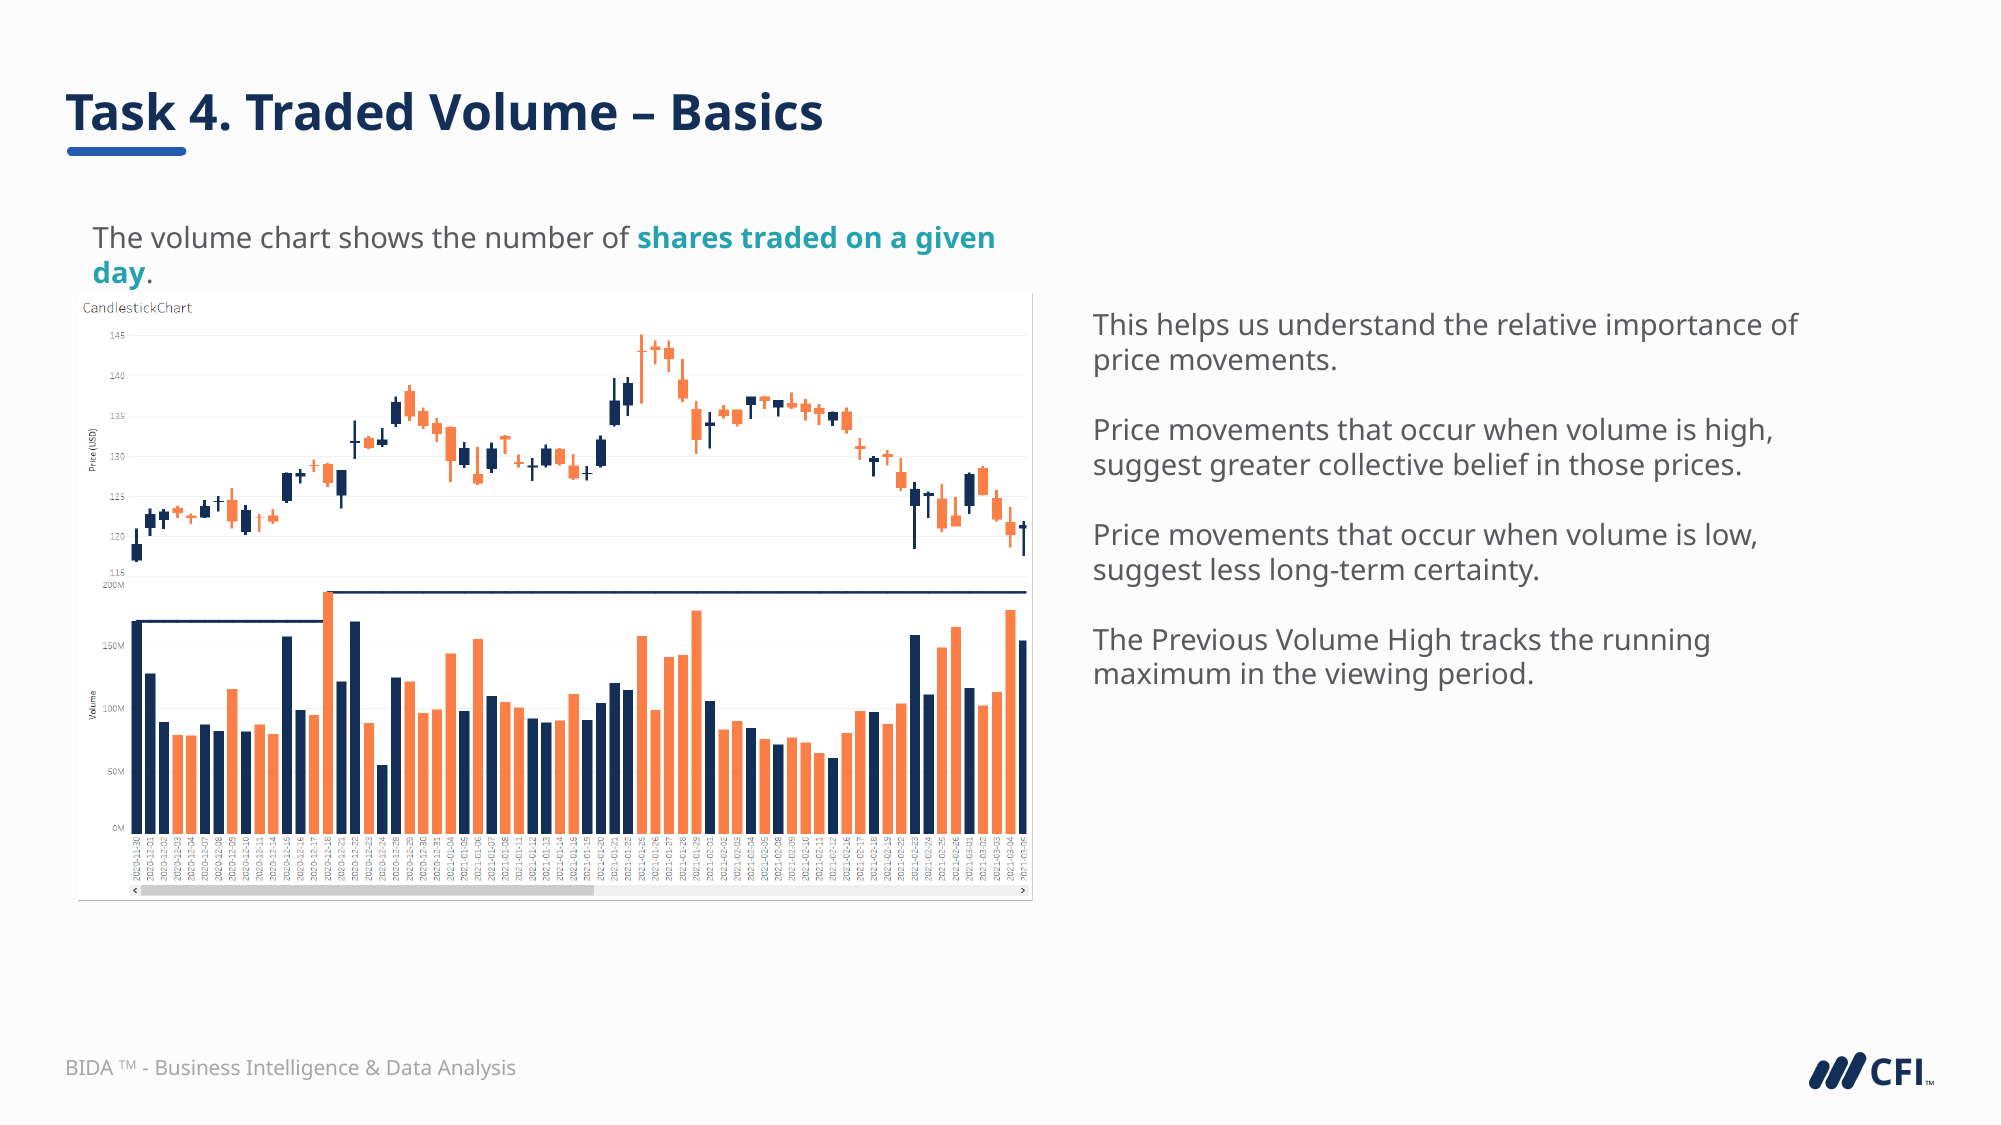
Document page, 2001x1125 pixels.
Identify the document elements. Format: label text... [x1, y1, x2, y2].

title Task 4. Traded Volume – Basics [50, 56, 1781, 172]
picture [77, 292, 1034, 902]
text_box This helps us understand the relative importance of price movements. Price movements that occur when volume is high, suggest greater collective belief in those prices. Price movements that occur when volume is low, suggest less long-term certainty. The Previous Volume High tracks the running maximum in the viewing period. [1078, 263, 1816, 699]
picture [1809, 1050, 1934, 1091]
text_box The volume chart shows the number of shares traded on a given day. [78, 211, 1079, 297]
